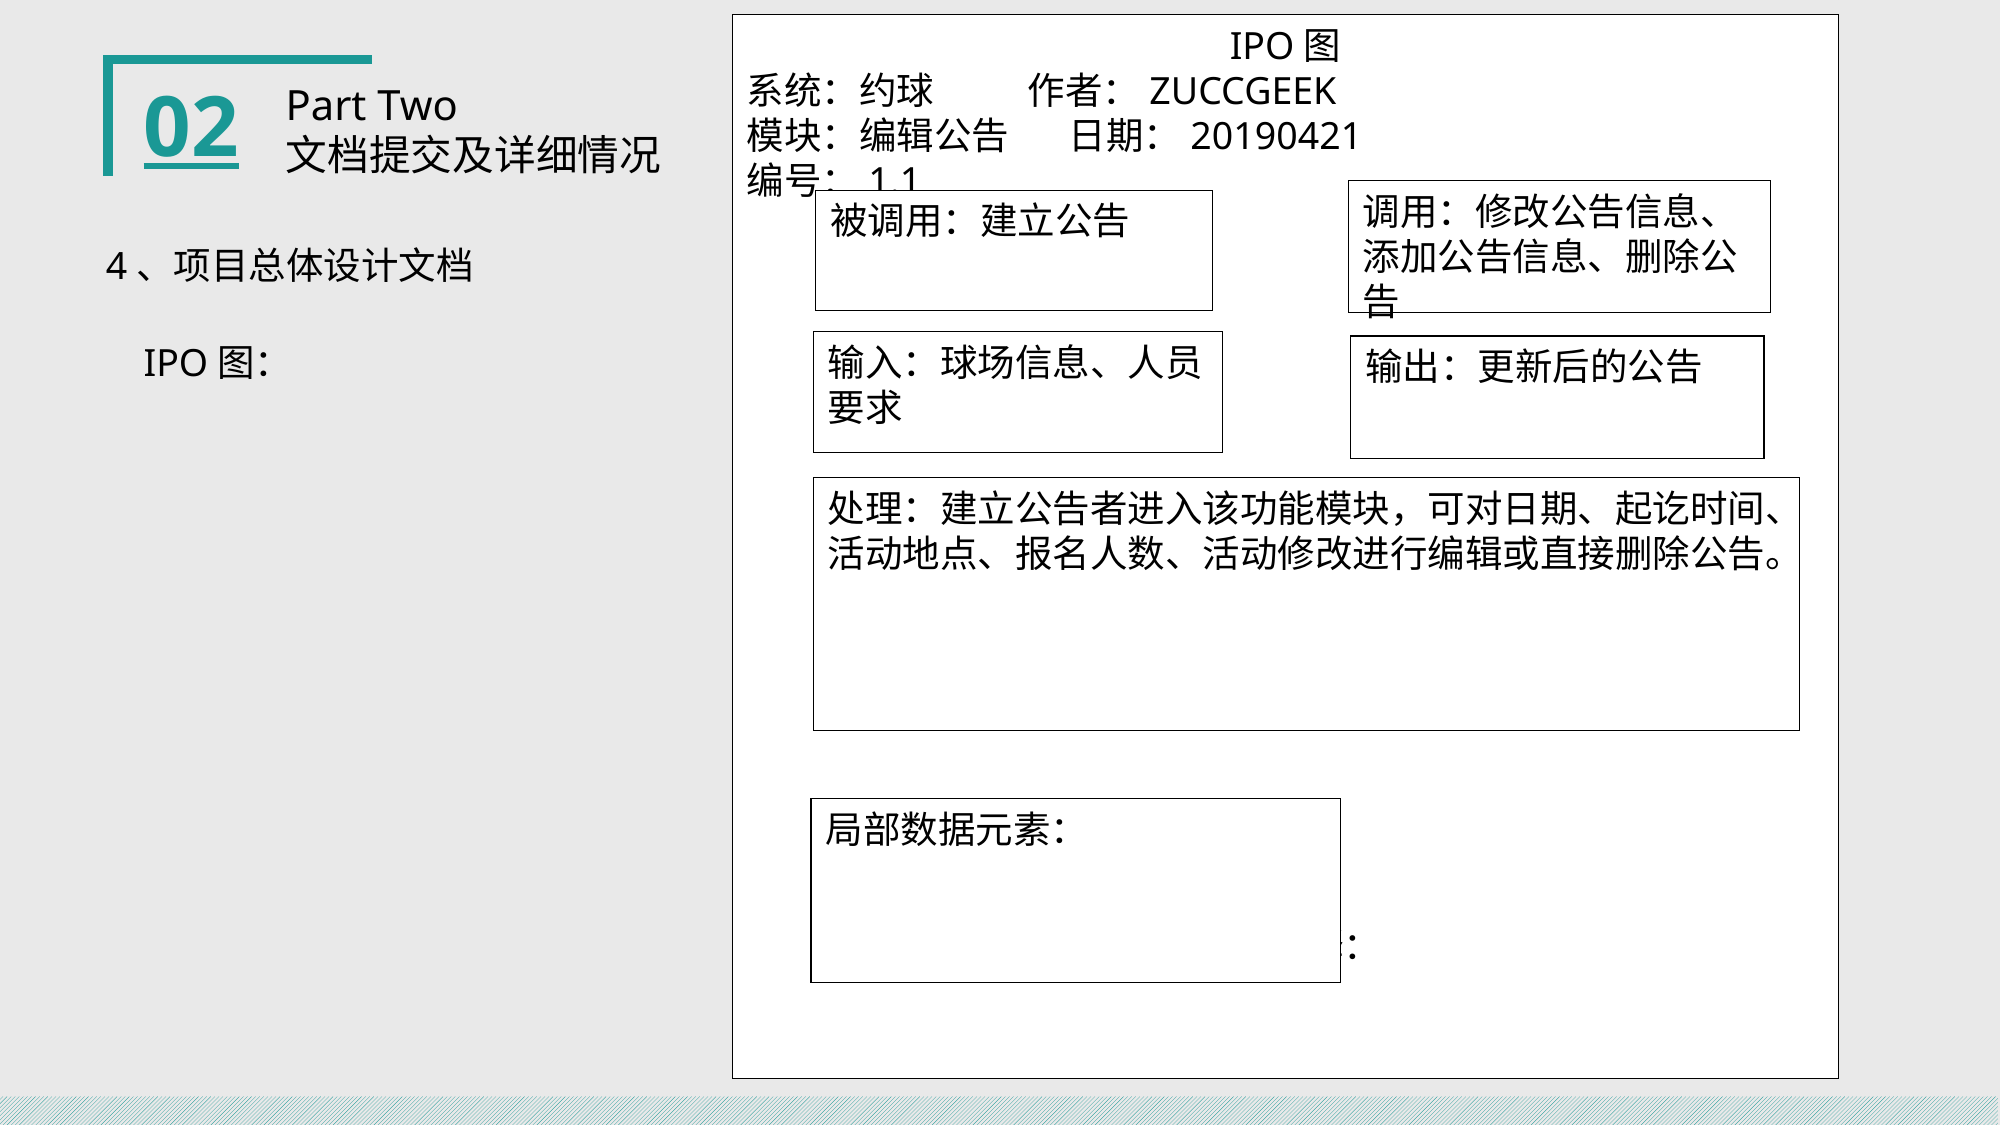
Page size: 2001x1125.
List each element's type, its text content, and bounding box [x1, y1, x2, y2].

text_box 02 [128, 66, 271, 181]
text_box [420, 240, 449, 248]
text_box 4、项目总体设计文档 [91, 234, 732, 295]
text_box [449, 240, 732, 248]
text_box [732, 14, 1839, 1079]
text_box IPO图： [128, 331, 732, 392]
text_box Part Two 文档提交及详细情况 [270, 71, 732, 186]
text_box [1839, 240, 2000, 248]
